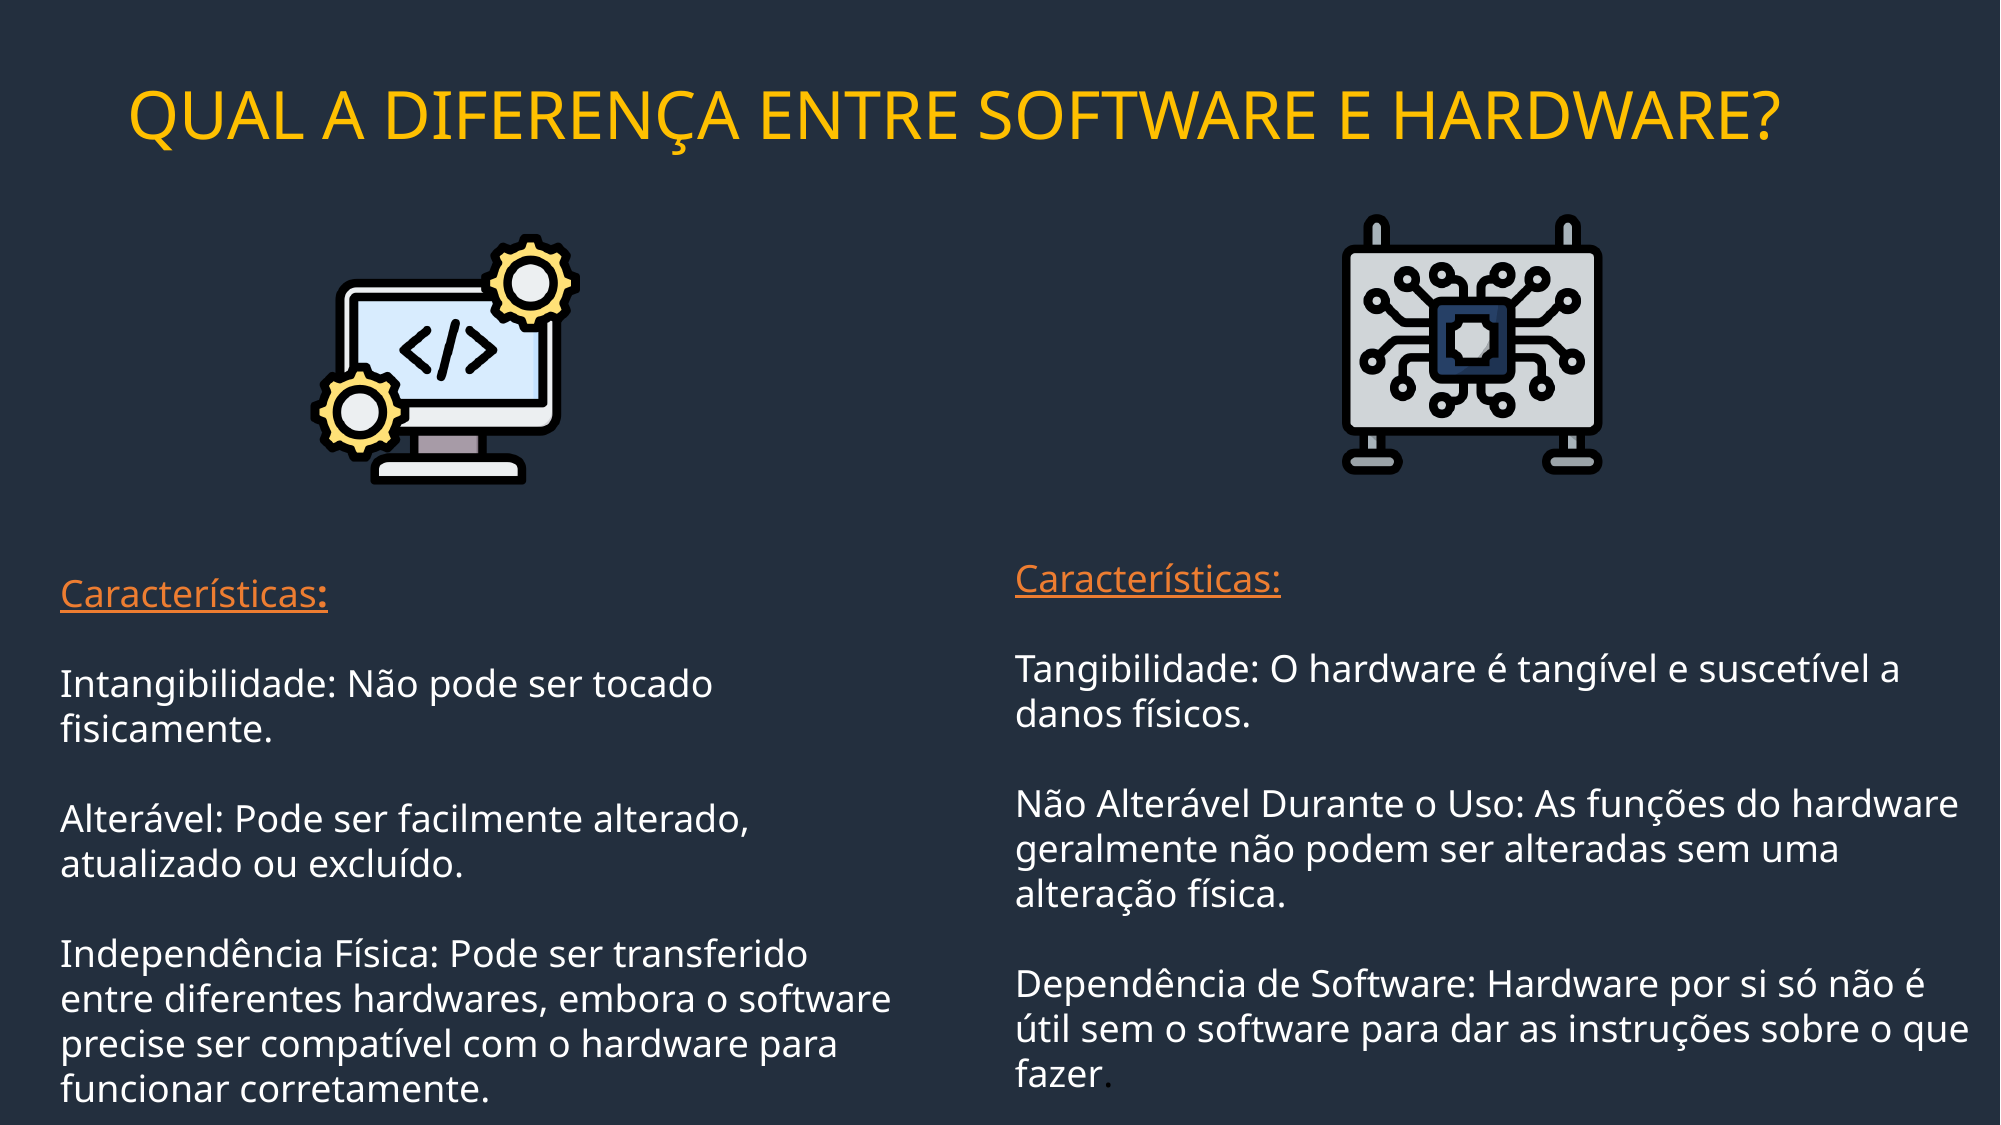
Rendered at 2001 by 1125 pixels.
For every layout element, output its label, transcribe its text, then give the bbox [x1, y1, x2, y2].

picture [306, 220, 584, 498]
text_box Características: Intangibilidade: Não pode ser tocado fisicamente. Alterável: Pode ser facilmente alterado, atualizado ou excluído. Independência Física: Pode ser transferido entre diferentes hardwares, embora o software precise ser compatível com o hardware para funcionar corretamente. [45, 562, 923, 1118]
title QUAL A DIFERENÇA ENTRE SOFTWARE E HARDWARE? [112, 9, 1919, 227]
picture [1333, 205, 1611, 483]
text_box Características: Tangibilidade: O hardware é tangível e suscetível a danos físicos. Não Alterável Durante o Uso: As funções do hardware geralmente não podem ser alteradas sem uma alteração física. Dependência de Software: Hardware por si só não é útil sem o software para dar as instruções sobre o que fazer. [999, 547, 2000, 1125]
